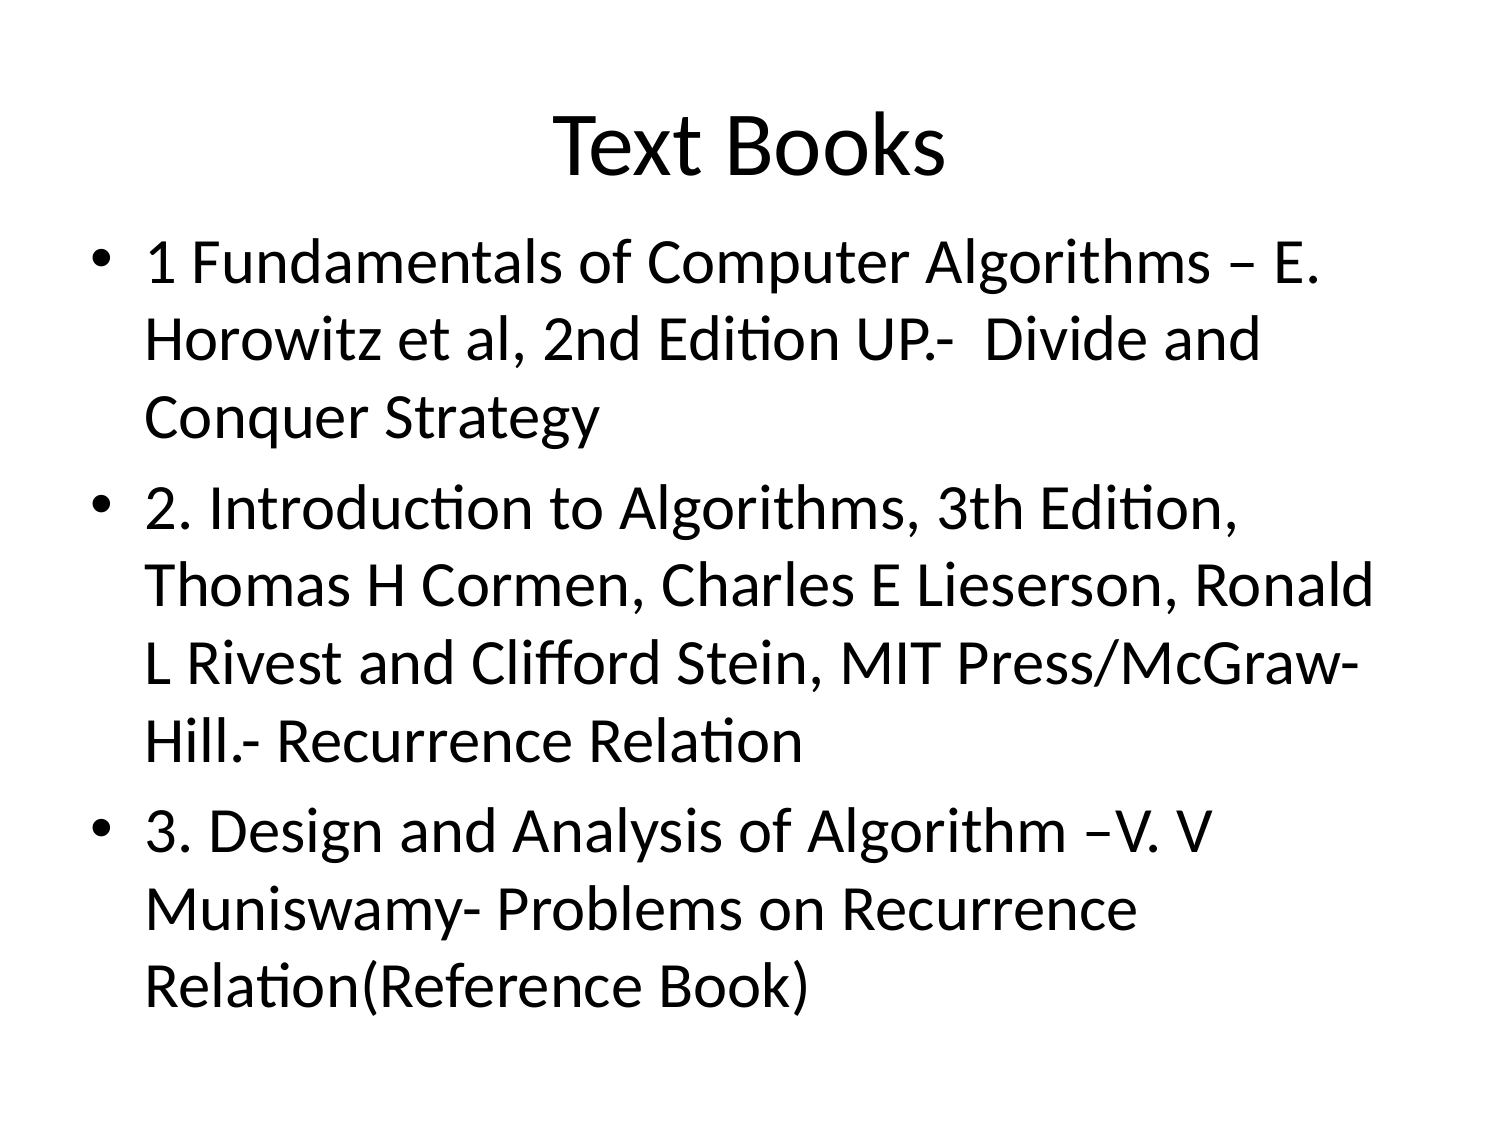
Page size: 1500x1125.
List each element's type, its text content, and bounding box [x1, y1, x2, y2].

list 1 Fundamentals of Computer Algorithms – E. Horowitz et al, 2nd Edition UP.- Divide and Conquer Strategy 2. Introduction to Algorithms, 3th Edition, Thomas H Cormen, Charles E Lieserson, Ronald L Rivest and Clifford Stein, MIT Press/McGraw-Hill.- Recurrence Relation 3. Design and Analysis of Algorithm –V. V Muniswamy- Problems on Recurrence Relation(Reference Book) [75, 210, 1425, 1032]
title Text Books [75, 45, 1425, 210]
